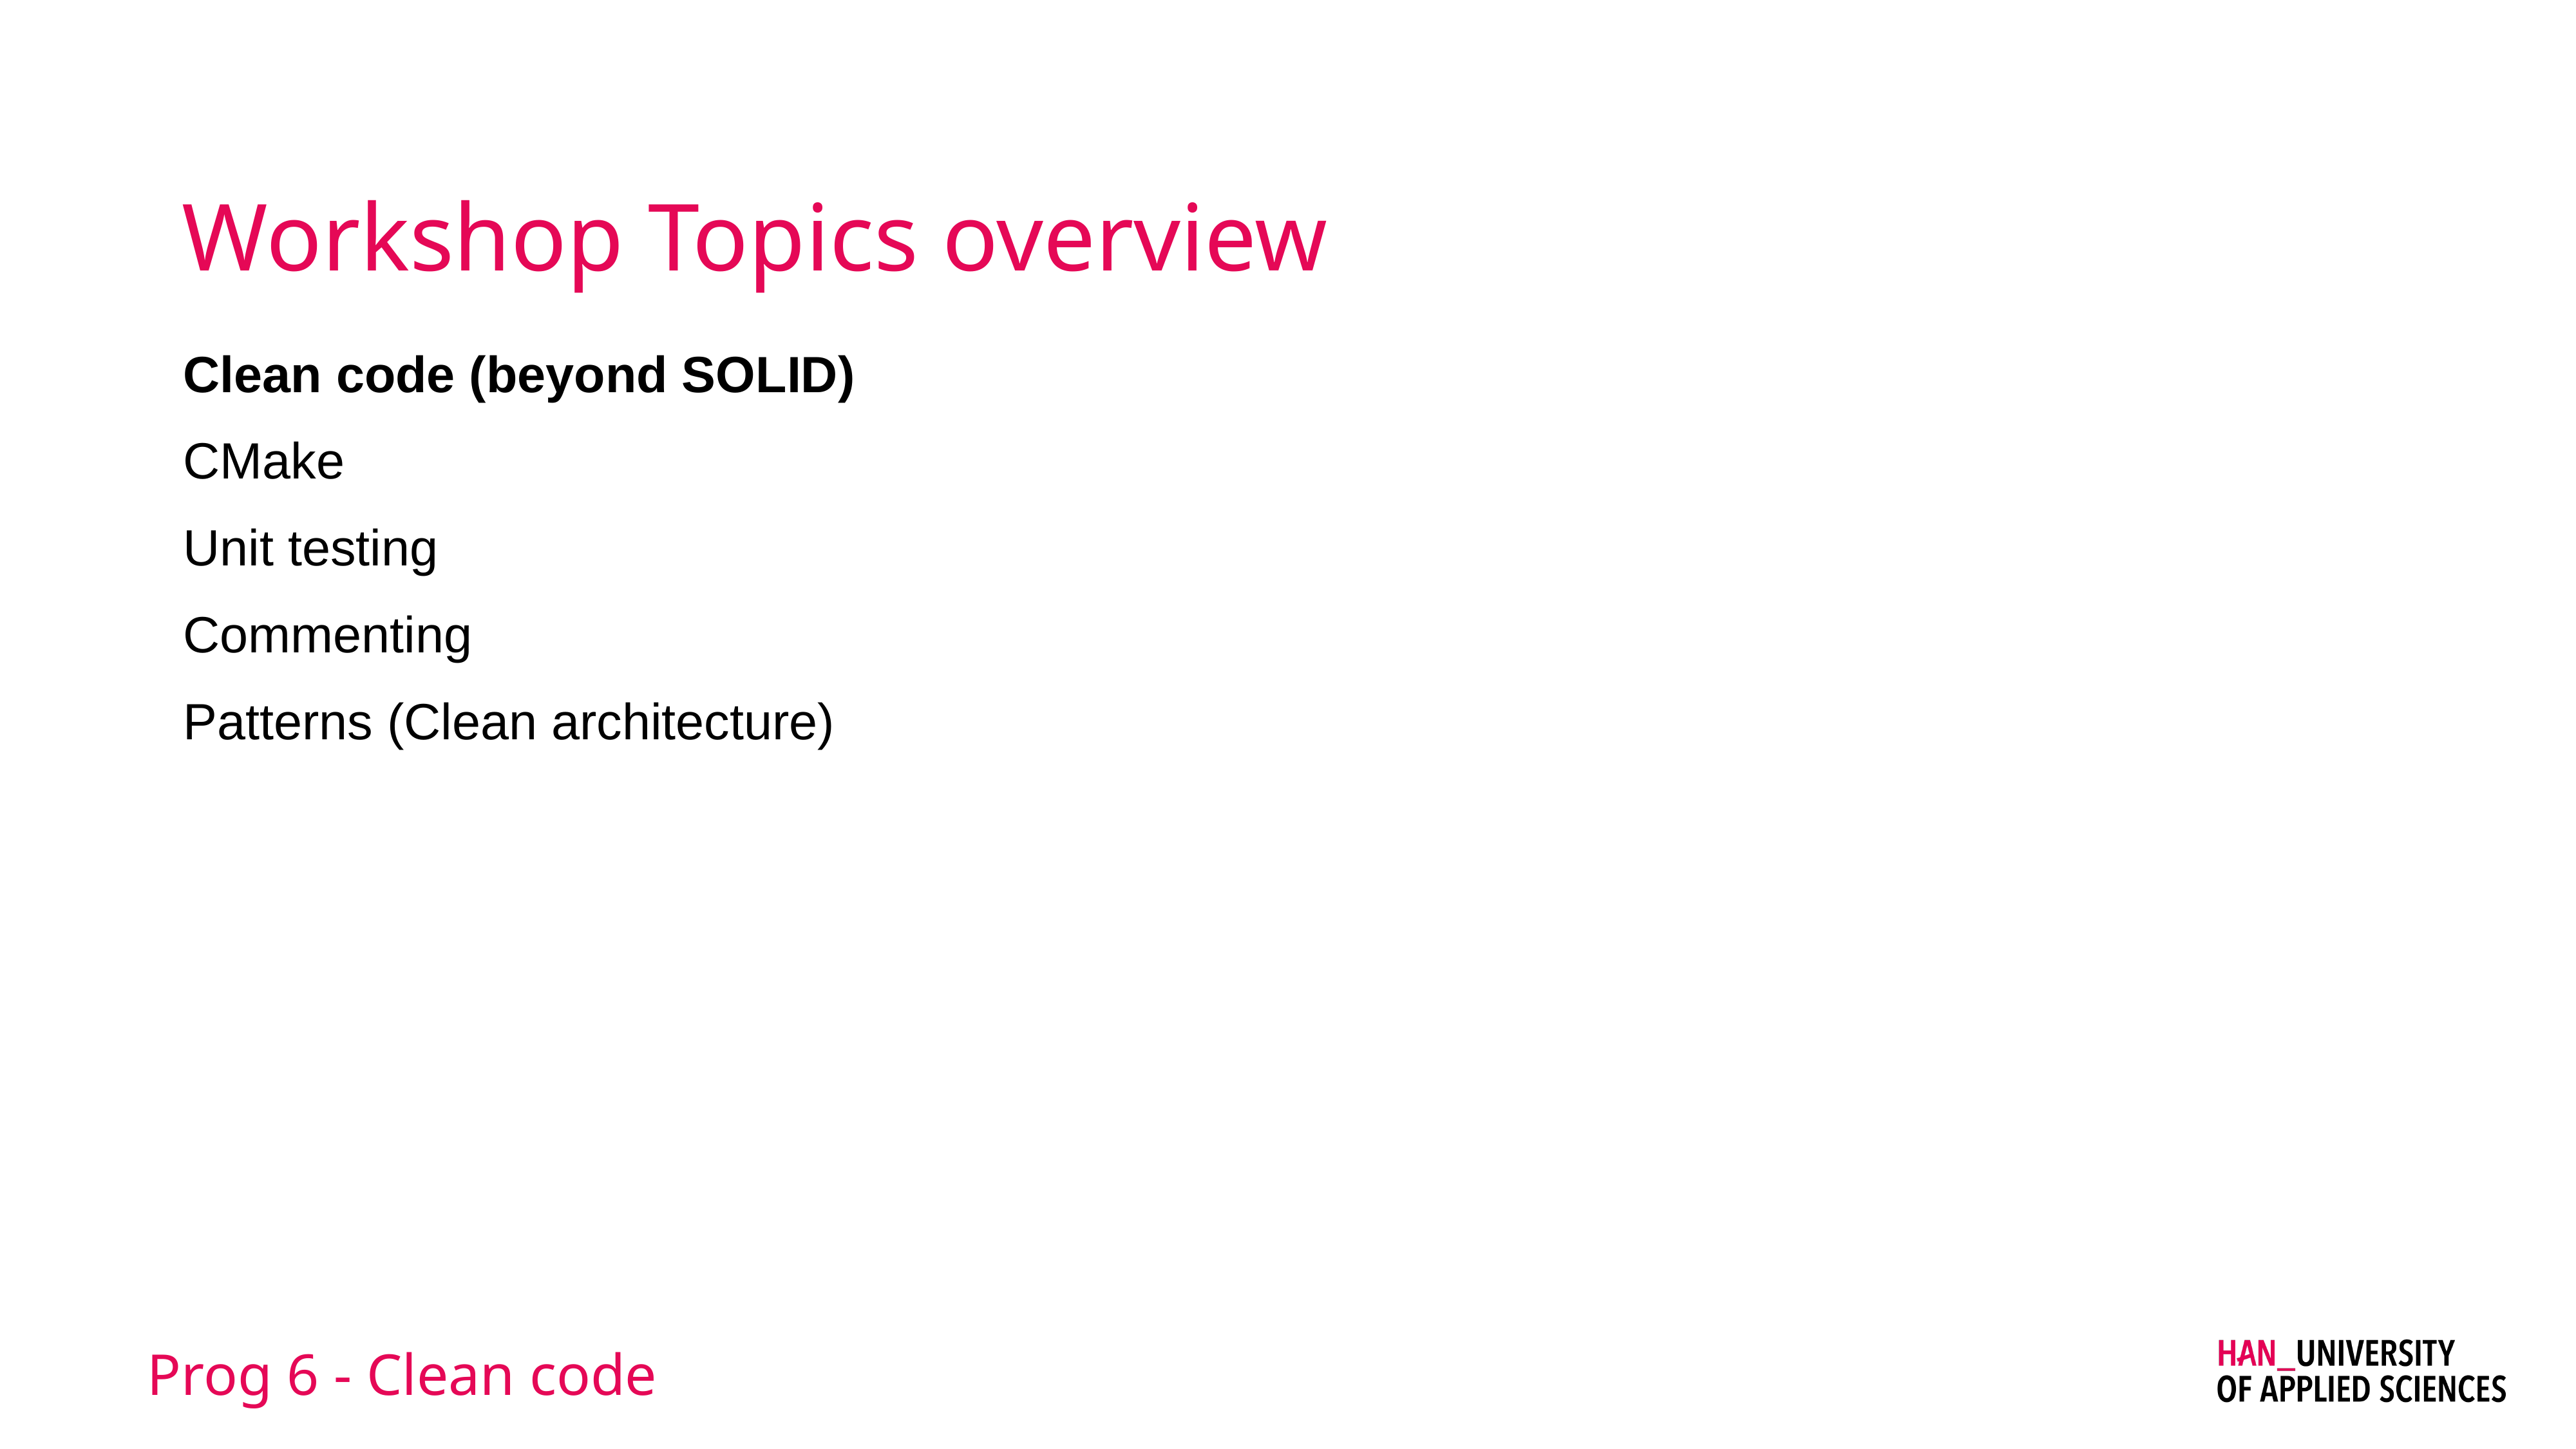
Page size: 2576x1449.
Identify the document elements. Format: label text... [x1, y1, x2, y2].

title Workshop Topics overview [176, 77, 2400, 296]
picture [2209, 1313, 2540, 1449]
list Clean code (beyond SOLID) CMake Unit testing Commenting Patterns (Clean architecture) [178, 324, 2485, 1307]
